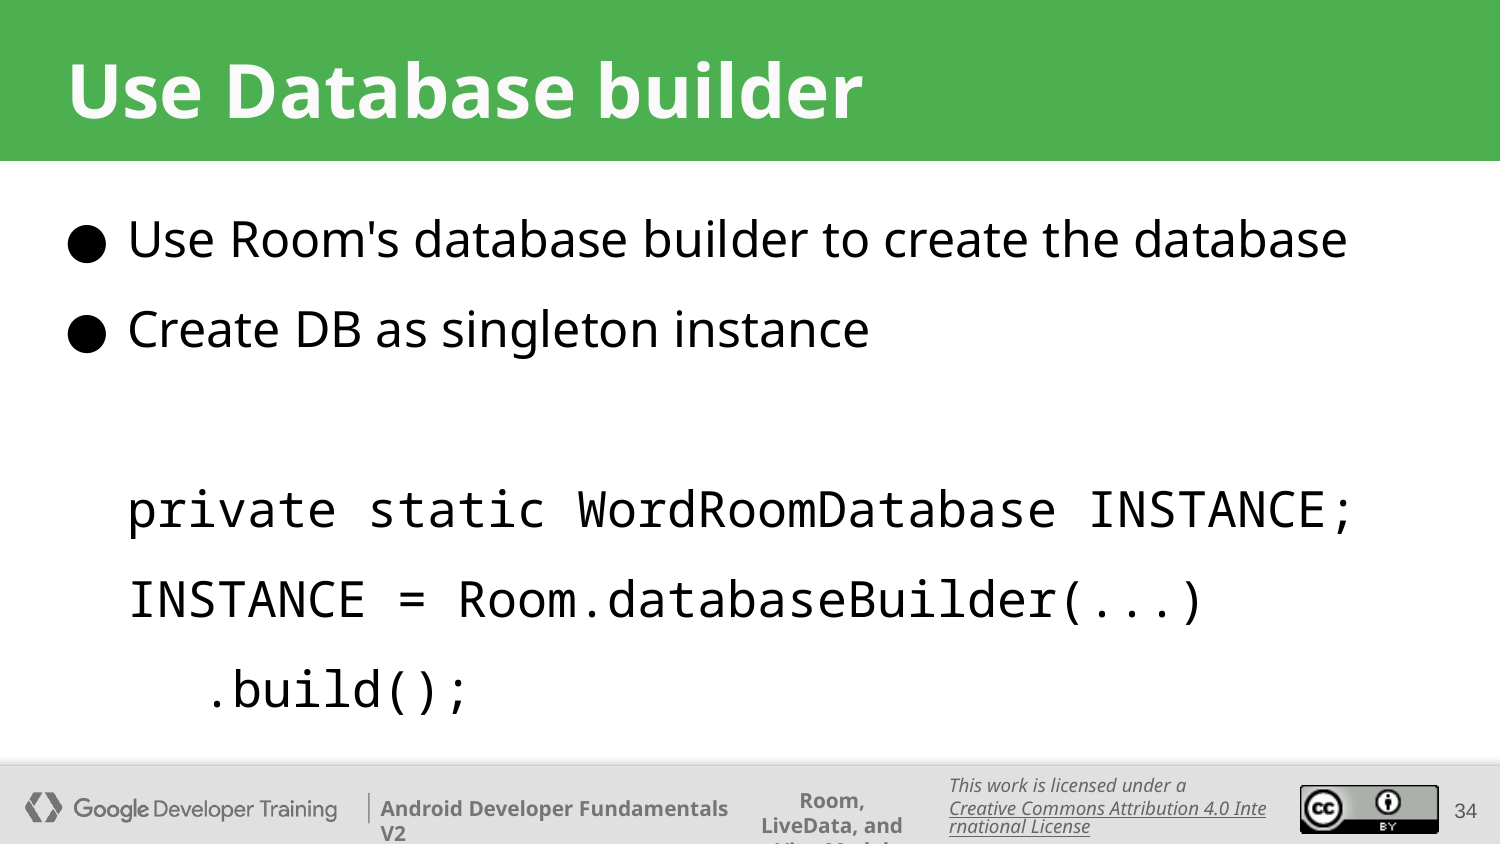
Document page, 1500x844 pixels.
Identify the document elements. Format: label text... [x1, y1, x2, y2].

title Use Database builder [51, 28, 1449, 122]
picture [0, 161, 1500, 844]
list Use Room's database builder to create the database Create DB as singleton instance private static WordRoomDatabase INSTANCE; INSTANCE = Room.databaseBuilder(...) .build(); [37, 183, 1436, 740]
slide_number ‹#› [1402, 777, 1493, 842]
